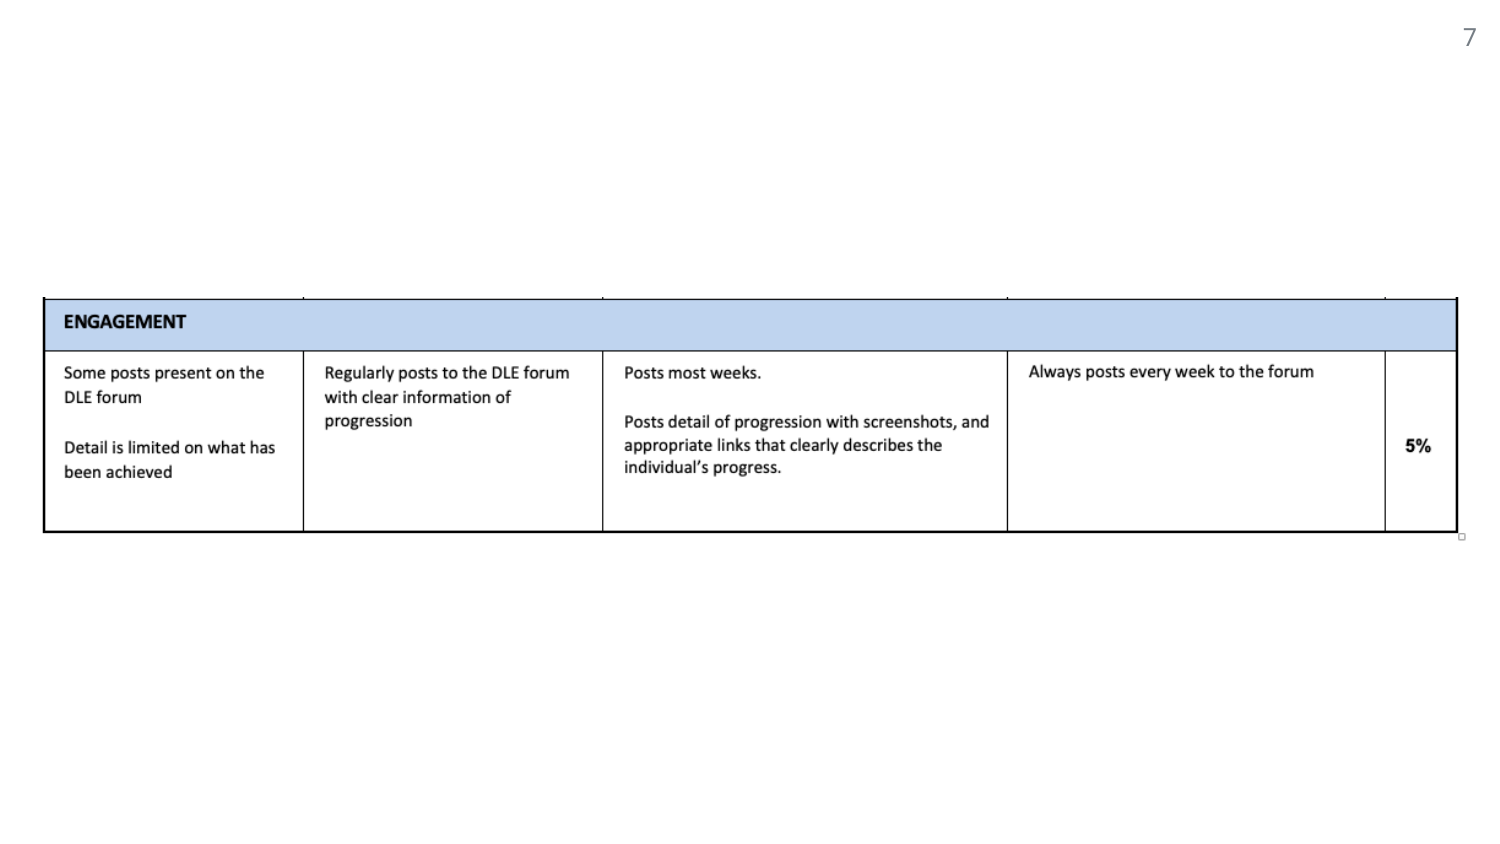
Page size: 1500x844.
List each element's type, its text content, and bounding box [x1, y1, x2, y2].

picture [0, 297, 1500, 547]
slide_number 7 [1387, 21, 1478, 86]
